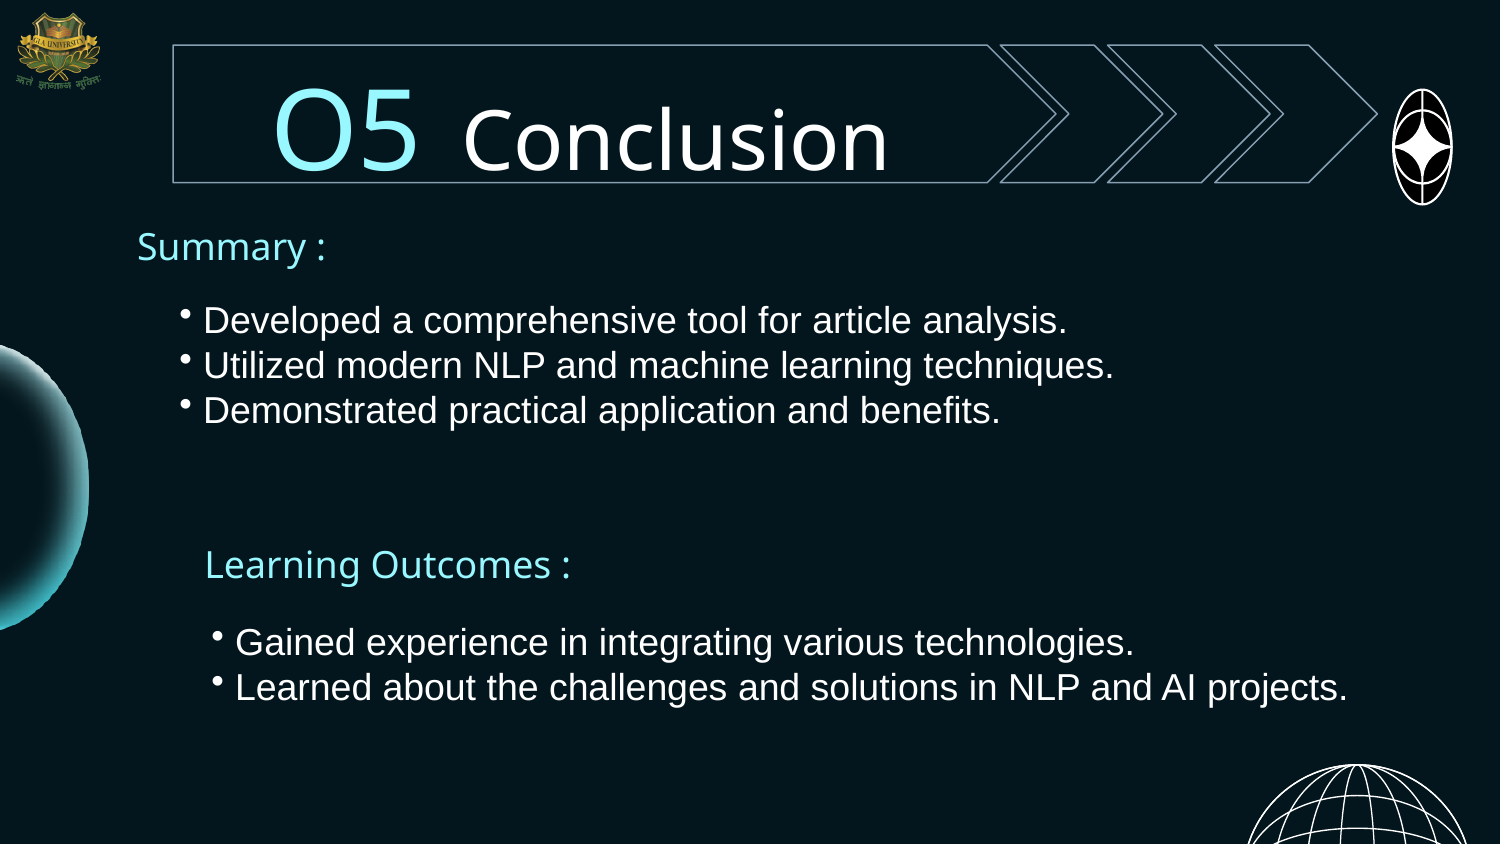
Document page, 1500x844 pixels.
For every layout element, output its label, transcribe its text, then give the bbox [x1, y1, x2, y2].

picture [0, 341, 89, 633]
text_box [172, 44, 1378, 183]
text_box Learning Outcomes : [127, 520, 648, 601]
text_box Developed a comprehensive tool for article analysis. Utilized modern NLP and machine learning techniques. Demonstrated practical application and benefits. [164, 243, 1196, 439]
text_box Summary : [0, 202, 464, 283]
picture [15, 12, 101, 91]
text_box O5 Conclusion [97, 127, 1065, 208]
text_box Gained experience in integrating various technologies. Learned about the challenges and solutions in NLP and AI projects. [196, 565, 1375, 716]
